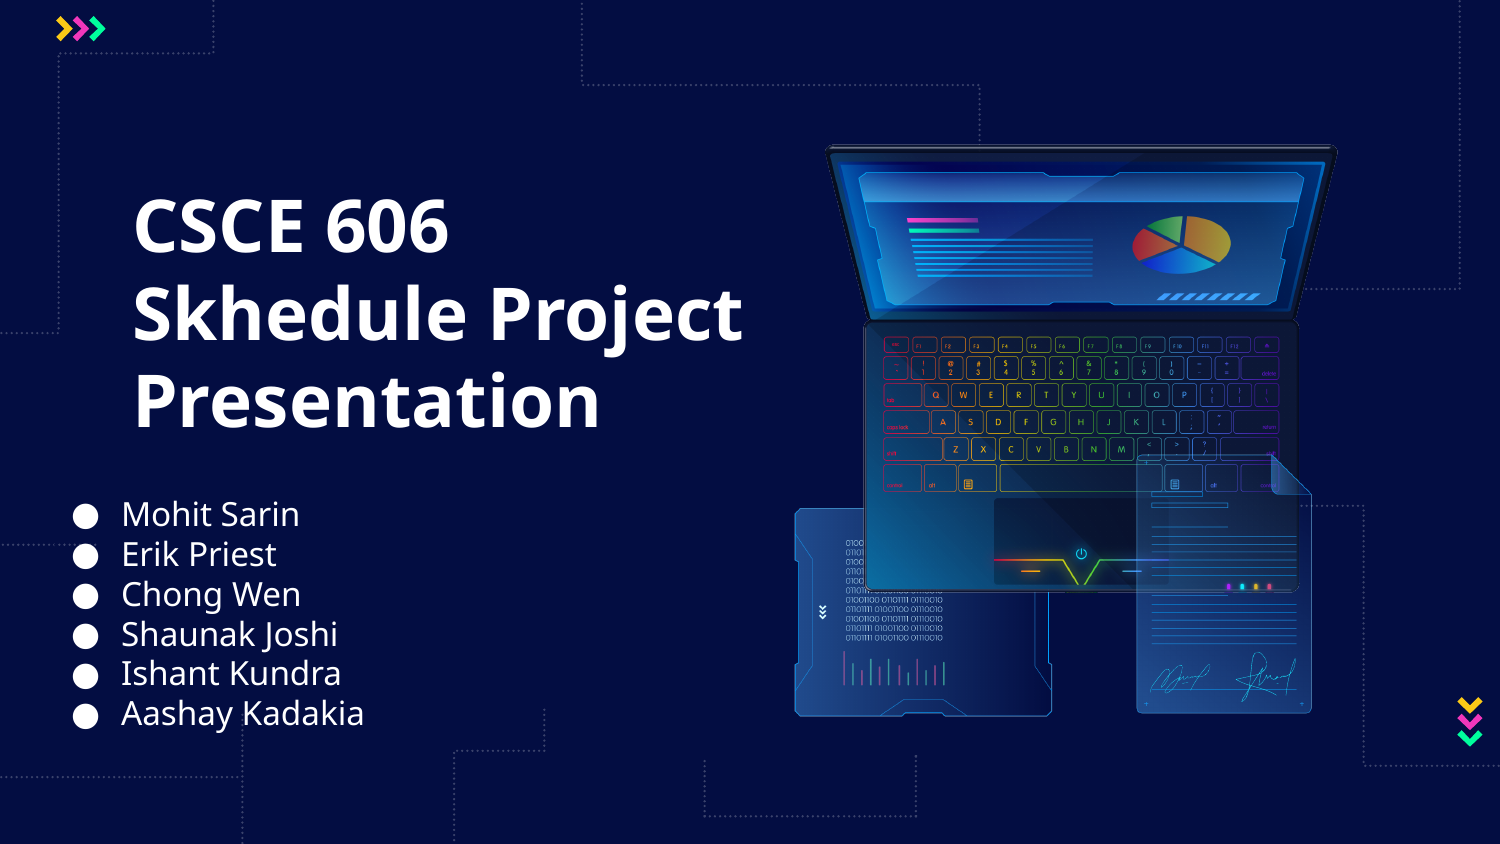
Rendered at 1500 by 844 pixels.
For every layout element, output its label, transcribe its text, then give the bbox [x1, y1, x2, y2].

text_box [780, 139, 1348, 729]
subtitle Mohit Sarin Erik Priest Chong Wen Shaunak Joshi Ishant Kundra Aashay Kadakia [31, 477, 883, 780]
title CSCE 606 Skhedule Project Presentation [116, 164, 775, 458]
